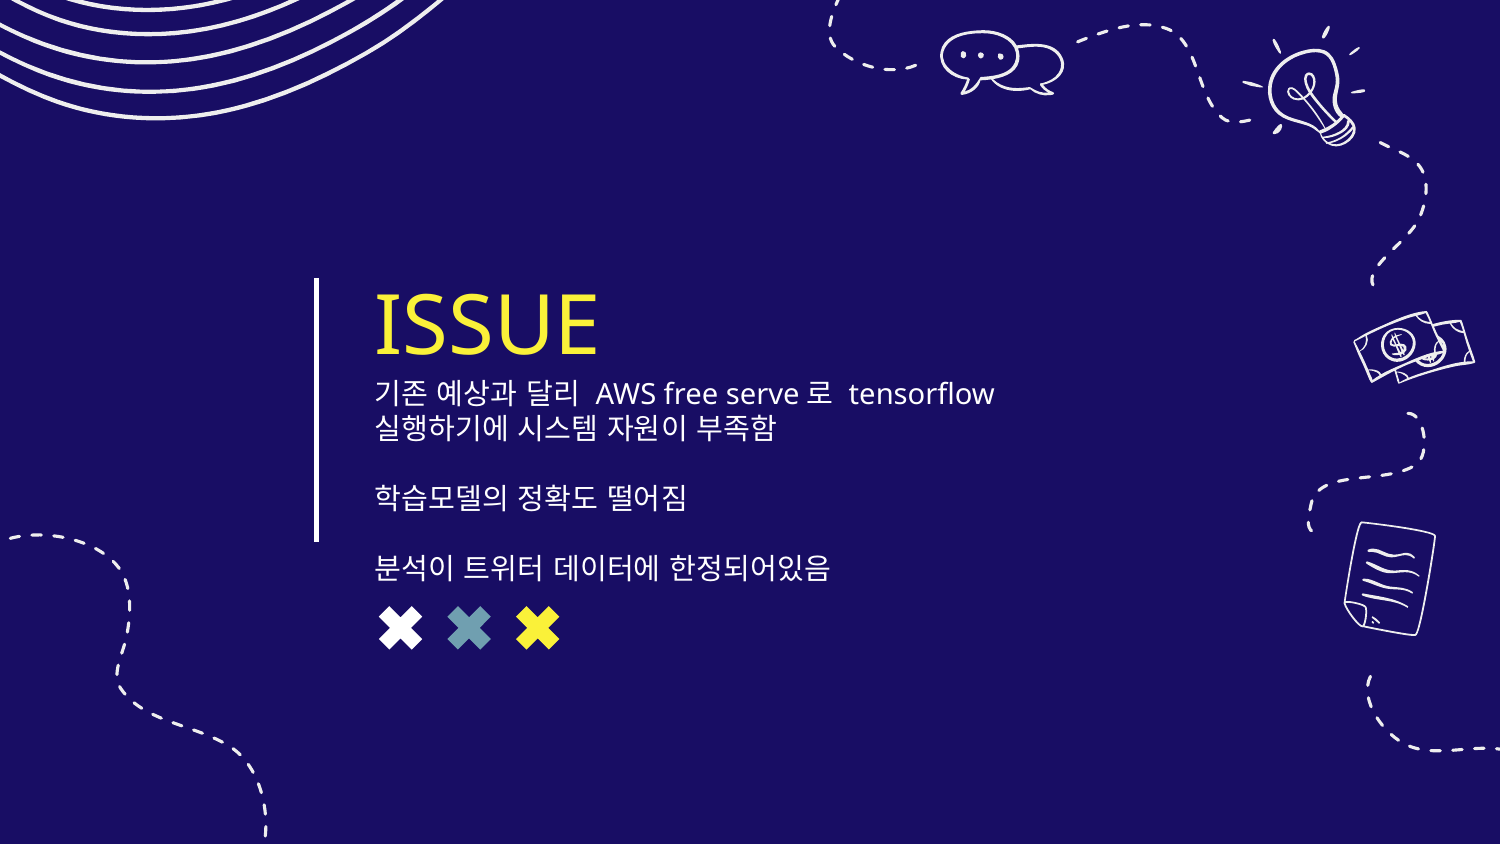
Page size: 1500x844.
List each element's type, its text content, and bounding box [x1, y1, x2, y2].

subtitle 기존 예상과 달리 AWS free serve로 tensorflow 실행하기에 시스템 자원이 부족함 학습모델의 정확도 떨어짐 분석이 트위터 데이터에 한정되어있음 [359, 399, 1141, 597]
text_box [829, 0, 916, 70]
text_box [368, 595, 570, 660]
title ISSUE [359, 277, 1141, 366]
